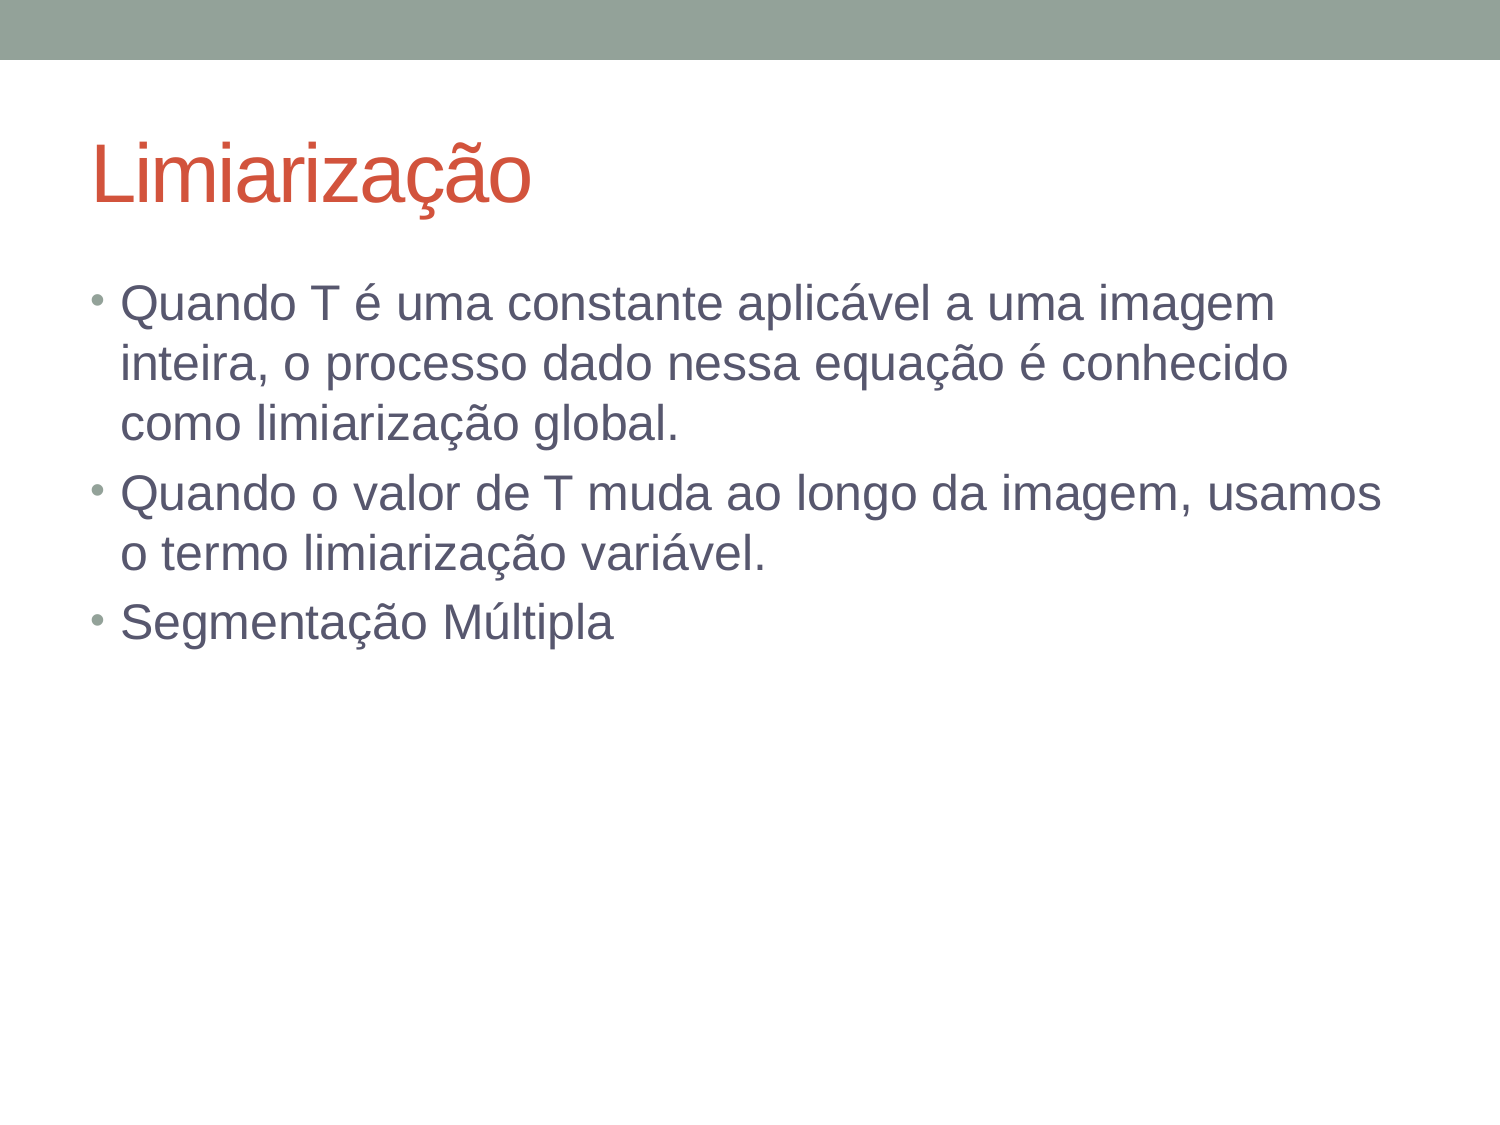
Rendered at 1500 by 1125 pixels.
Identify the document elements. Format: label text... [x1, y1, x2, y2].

title Limiarização [75, 87, 1425, 250]
